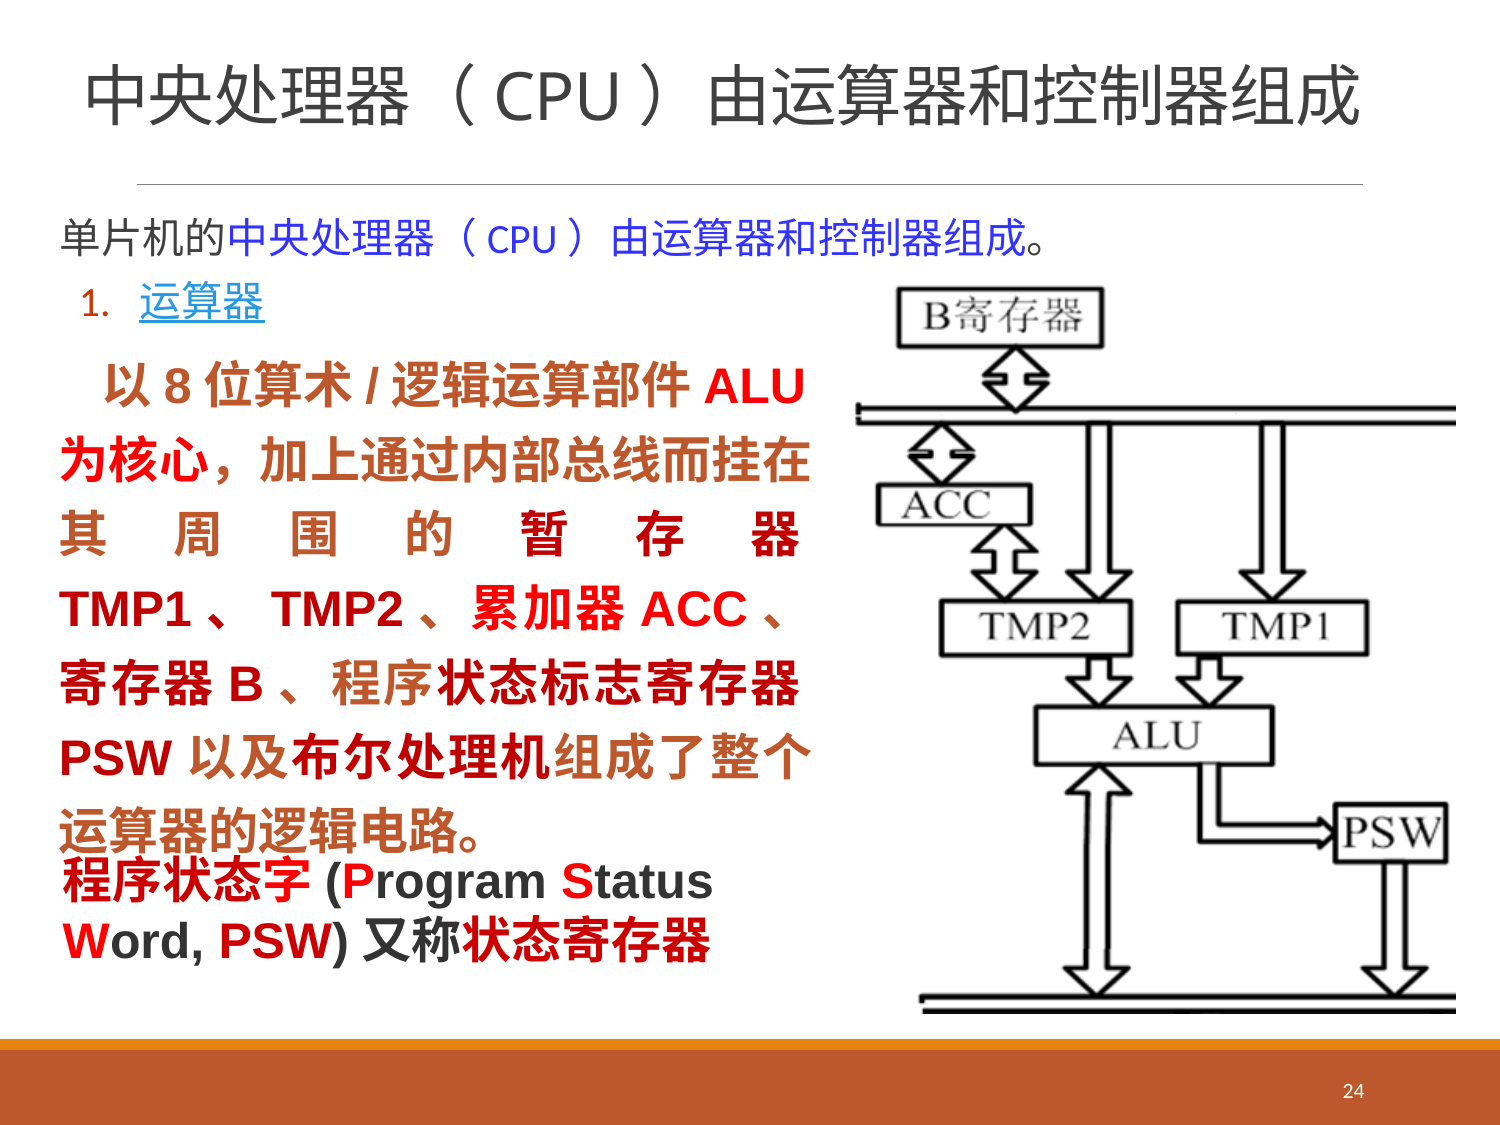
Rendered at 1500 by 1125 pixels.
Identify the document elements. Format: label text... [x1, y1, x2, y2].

slide_number 24 [1218, 1059, 1380, 1120]
title 中央处理器（CPU）由运算器和控制器组成 [67, 58, 1418, 142]
list 单片机的中央处理器（CPU）由运算器和控制器组成。 1. 运算器 [59, 209, 1500, 418]
text_box 程序状态字(Program Status Word, PSW)又称状态寄存器 [48, 841, 844, 977]
text_box 以8位算术/逻辑运算部件ALU为核心，加上通过内部总线而挂在其周围的暂存器TMP1、TMP2、累加器ACC、寄存器B、程序状态标志寄存器PSW以及布尔处理机组成了整个运算器的逻辑电路。 [43, 332, 828, 805]
picture [847, 282, 1457, 1015]
